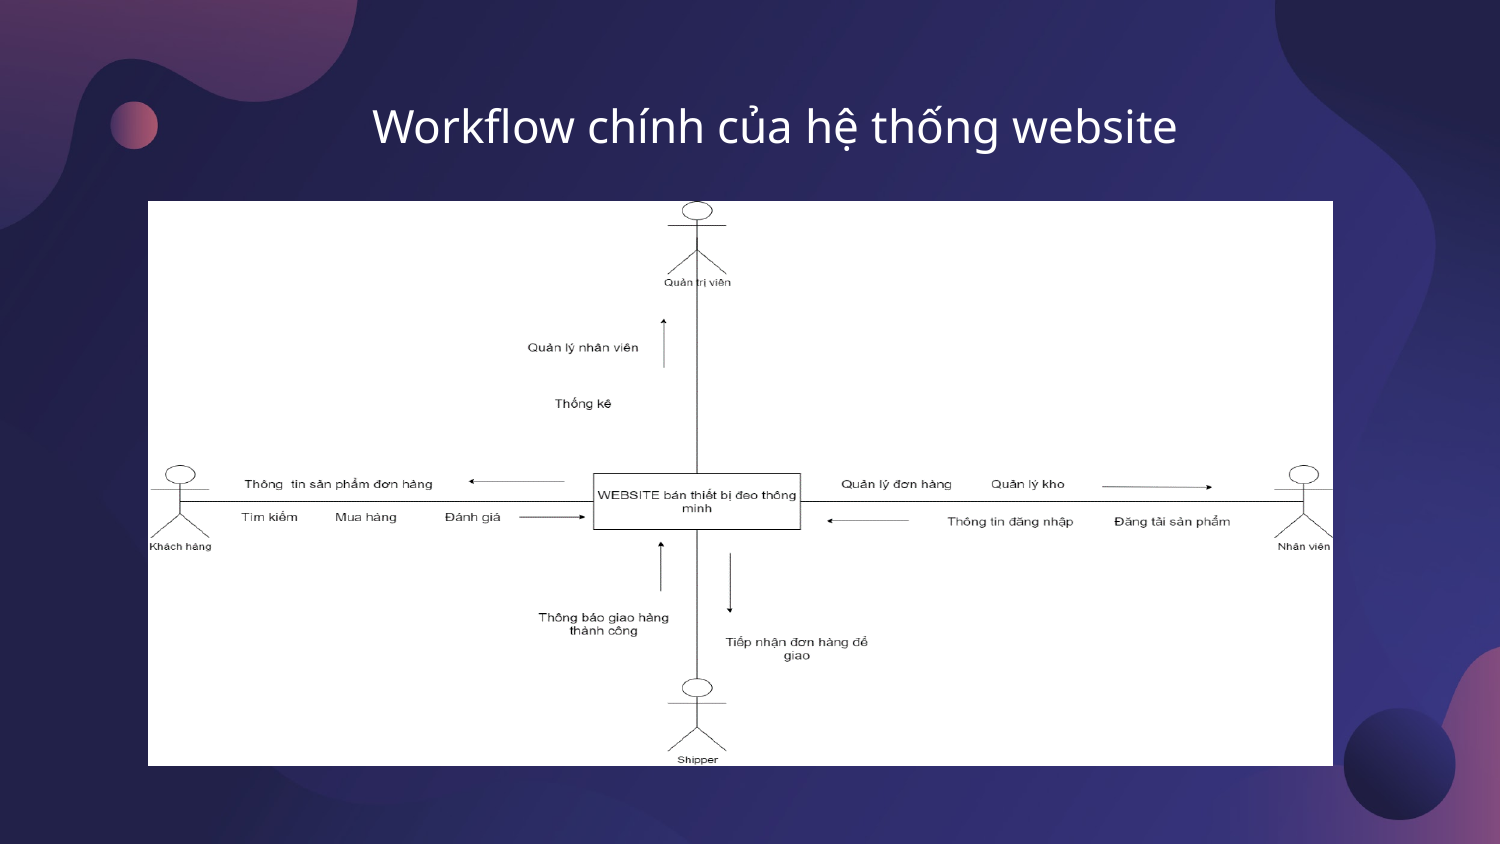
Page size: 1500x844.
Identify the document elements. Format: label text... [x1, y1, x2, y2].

picture [0, 0, 1500, 844]
title Workflow chính của hệ thống website [337, 82, 1213, 177]
